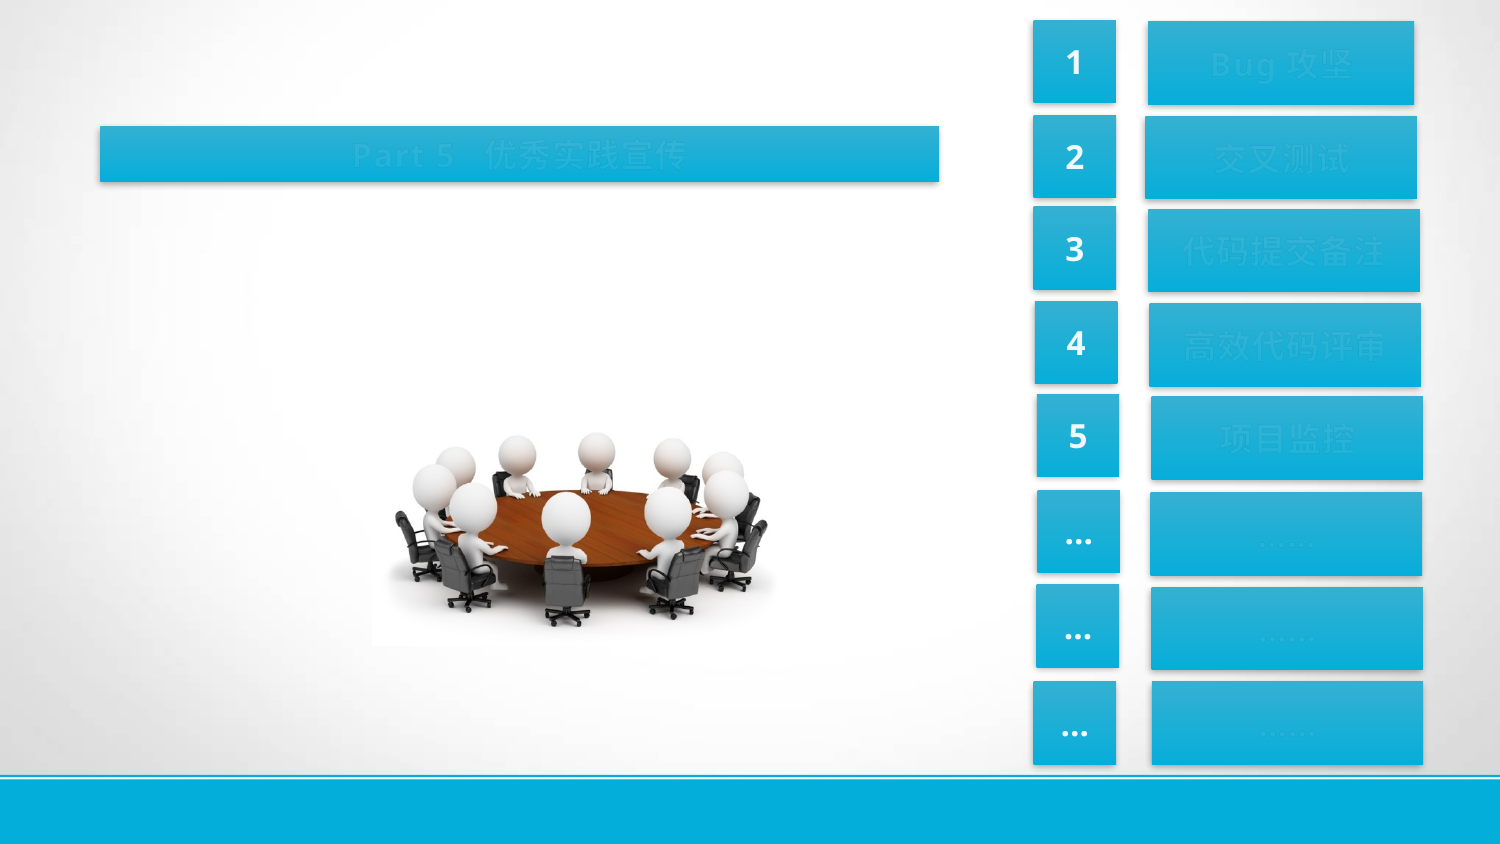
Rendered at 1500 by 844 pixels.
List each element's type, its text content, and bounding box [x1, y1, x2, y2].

text_box 1 [1033, 19, 1117, 103]
text_box … [1033, 681, 1117, 765]
text_box 代码提交备注 [1148, 208, 1421, 292]
text_box 3 [1033, 206, 1117, 290]
text_box 项目监控 [1151, 396, 1424, 480]
text_box Bug攻坚 [1147, 21, 1415, 105]
text_box … [1037, 489, 1121, 573]
text_box …… [1151, 681, 1424, 765]
text_box Part 5 优秀实践宣传 [100, 126, 940, 183]
text_box 高效代码评审 [1149, 303, 1422, 387]
text_box … [1036, 584, 1120, 668]
text_box 4 [1034, 300, 1118, 384]
text_box 交叉测试 [1145, 116, 1418, 200]
picture [0, 0, 1500, 774]
text_box …… [1150, 492, 1423, 576]
text_box 2 [1033, 114, 1117, 198]
text_box 5 [1036, 393, 1120, 477]
text_box …… [1151, 586, 1424, 670]
